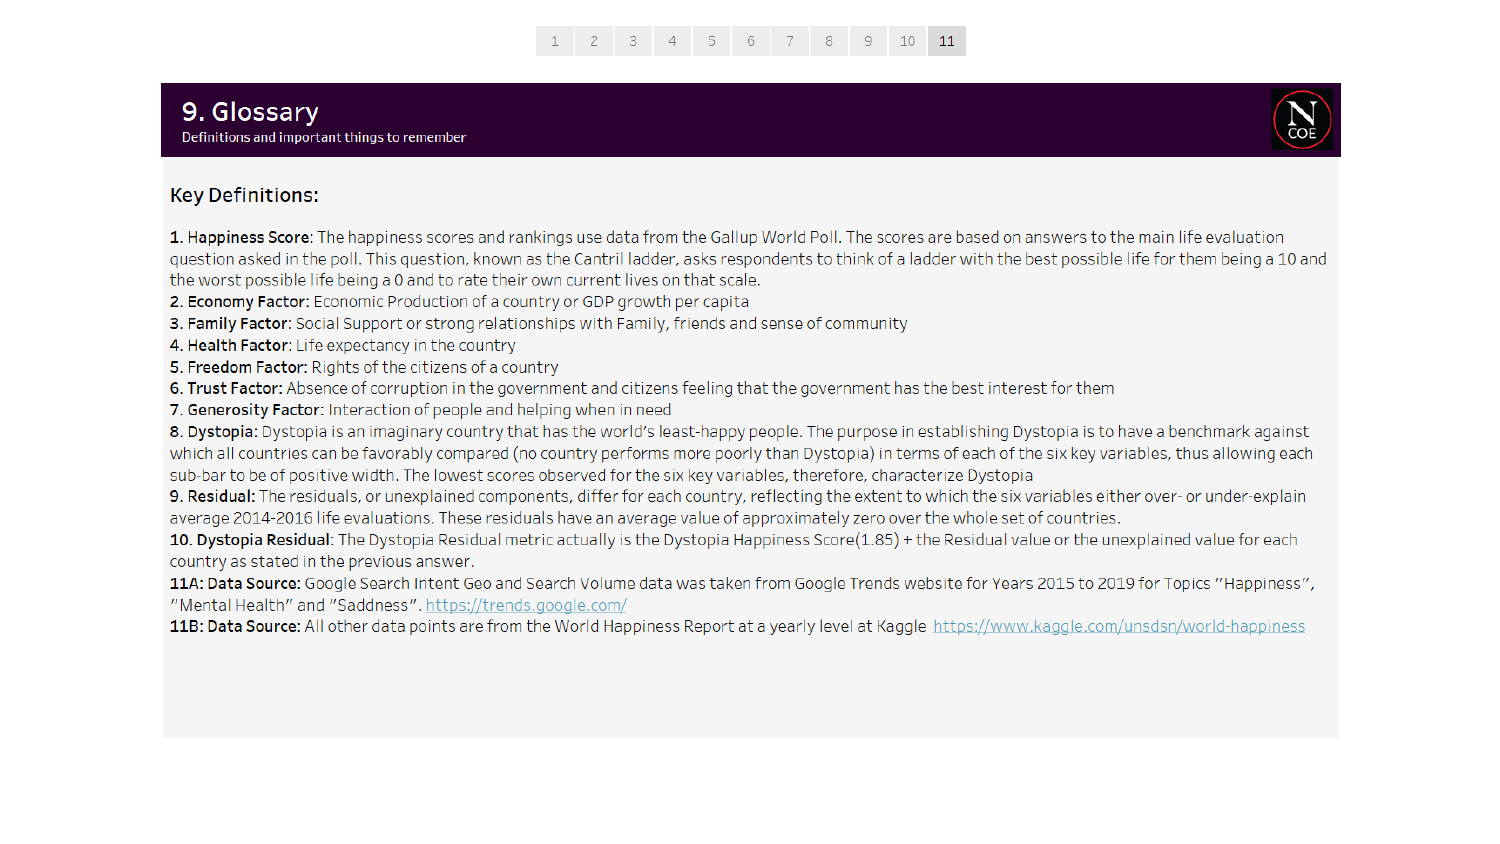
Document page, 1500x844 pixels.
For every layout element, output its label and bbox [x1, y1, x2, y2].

picture [149, 0, 1351, 844]
